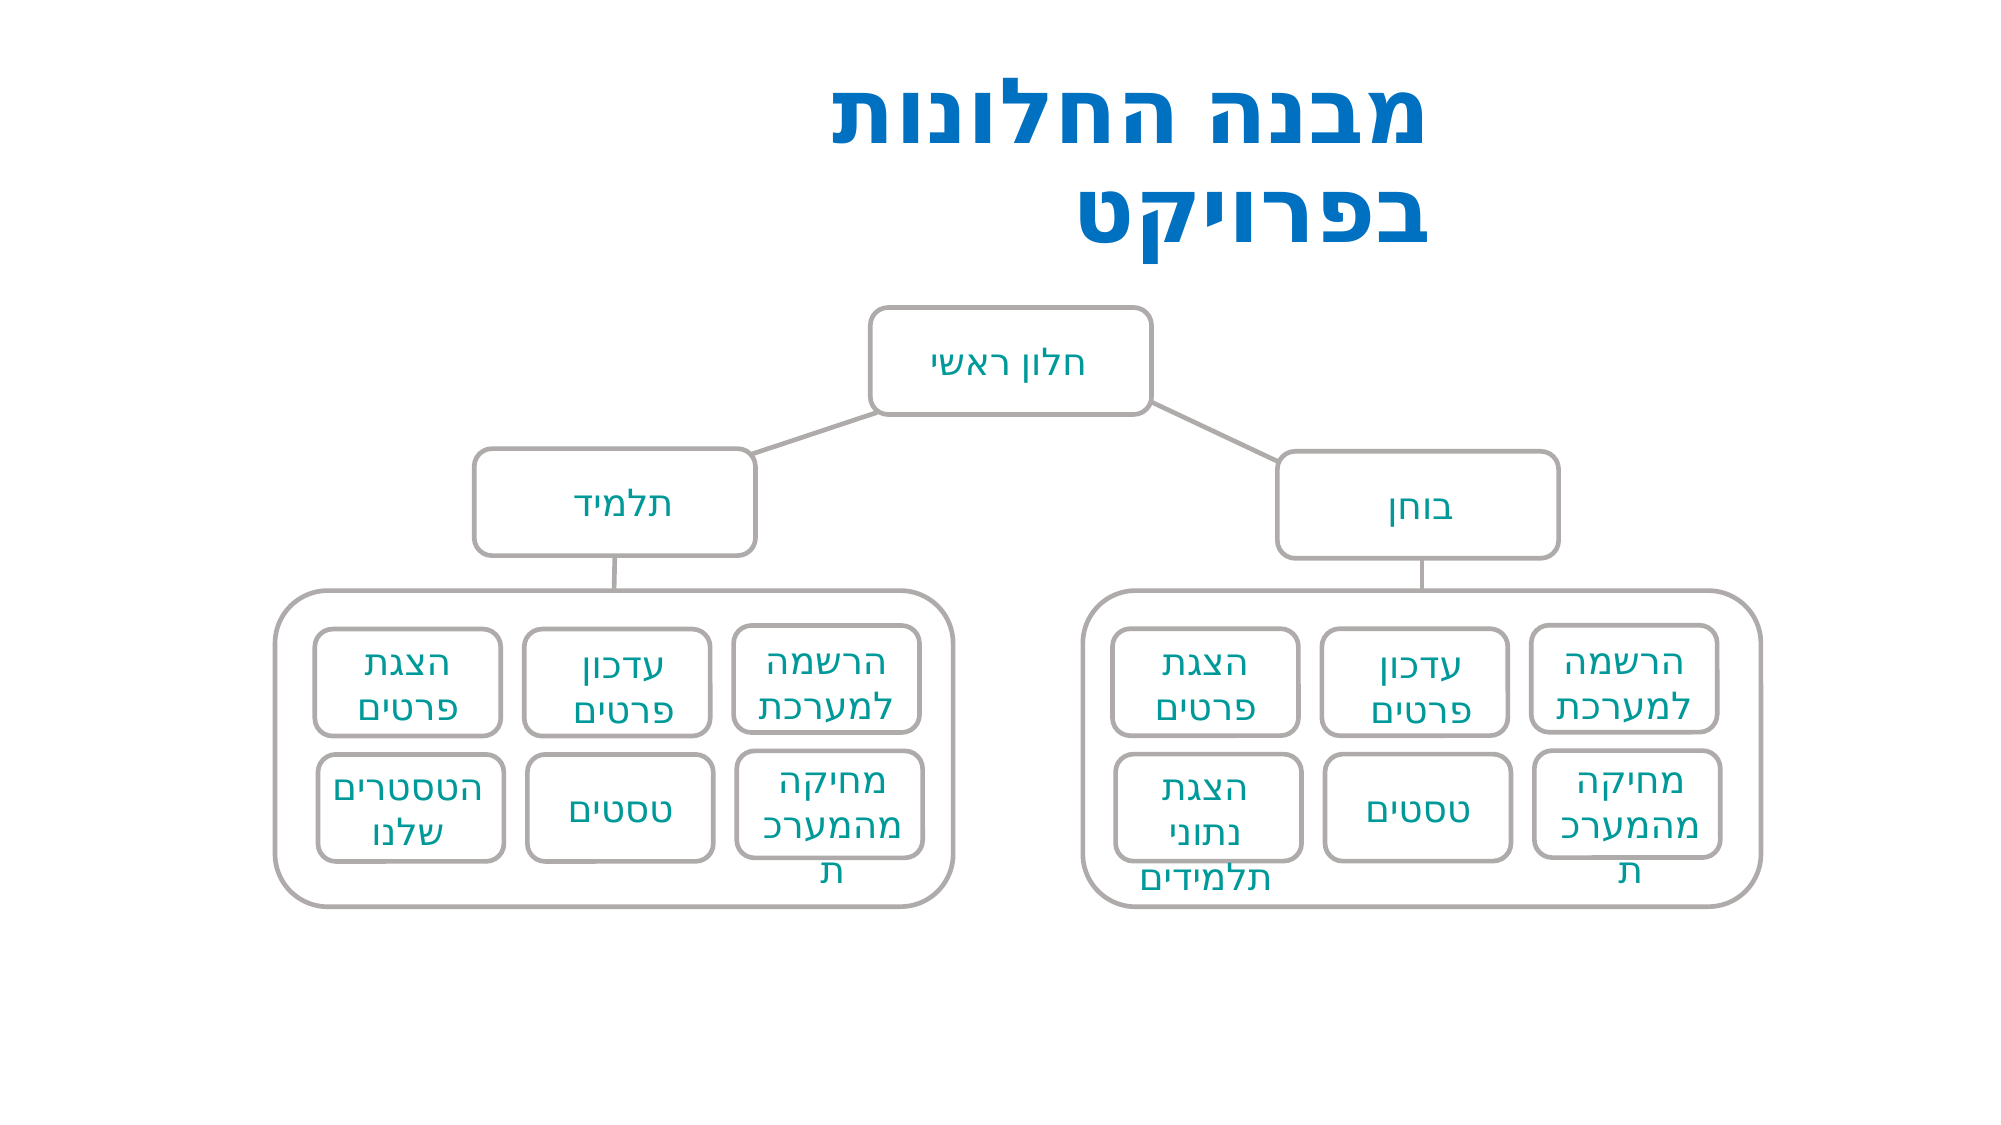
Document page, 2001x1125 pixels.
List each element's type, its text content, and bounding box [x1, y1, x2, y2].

title מבנה החלונות בפרויקט [520, 54, 1447, 272]
text_box מחיקה מהמערכת [1537, 748, 1724, 899]
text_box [527, 754, 714, 862]
text_box עדכון פרטים [1328, 633, 1515, 738]
text_box [1533, 757, 1537, 851]
text_box [1536, 624, 1712, 629]
text_box [473, 447, 757, 557]
text_box [1276, 450, 1560, 560]
text_box [1320, 627, 1504, 733]
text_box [524, 629, 717, 740]
text_box [869, 306, 1153, 416]
text_box חלון ראשי [855, 330, 1102, 391]
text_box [749, 412, 877, 455]
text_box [736, 749, 926, 858]
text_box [1151, 401, 1278, 462]
text_box תלמיד [441, 471, 689, 532]
text_box הצגת נתוני תלמידים [1106, 755, 1305, 906]
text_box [314, 629, 501, 737]
text_box [1081, 589, 1762, 908]
text_box [738, 624, 916, 630]
text_box הרשמה למערכת [733, 630, 920, 735]
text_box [308, 754, 507, 862]
text_box הצגת פרטים [1112, 630, 1299, 735]
text_box [273, 589, 955, 908]
text_box [1323, 753, 1513, 863]
text_box הרשמה למערכת [1531, 629, 1718, 735]
text_box בוחן [1339, 474, 1469, 535]
text_box טסטים [1325, 777, 1511, 838]
